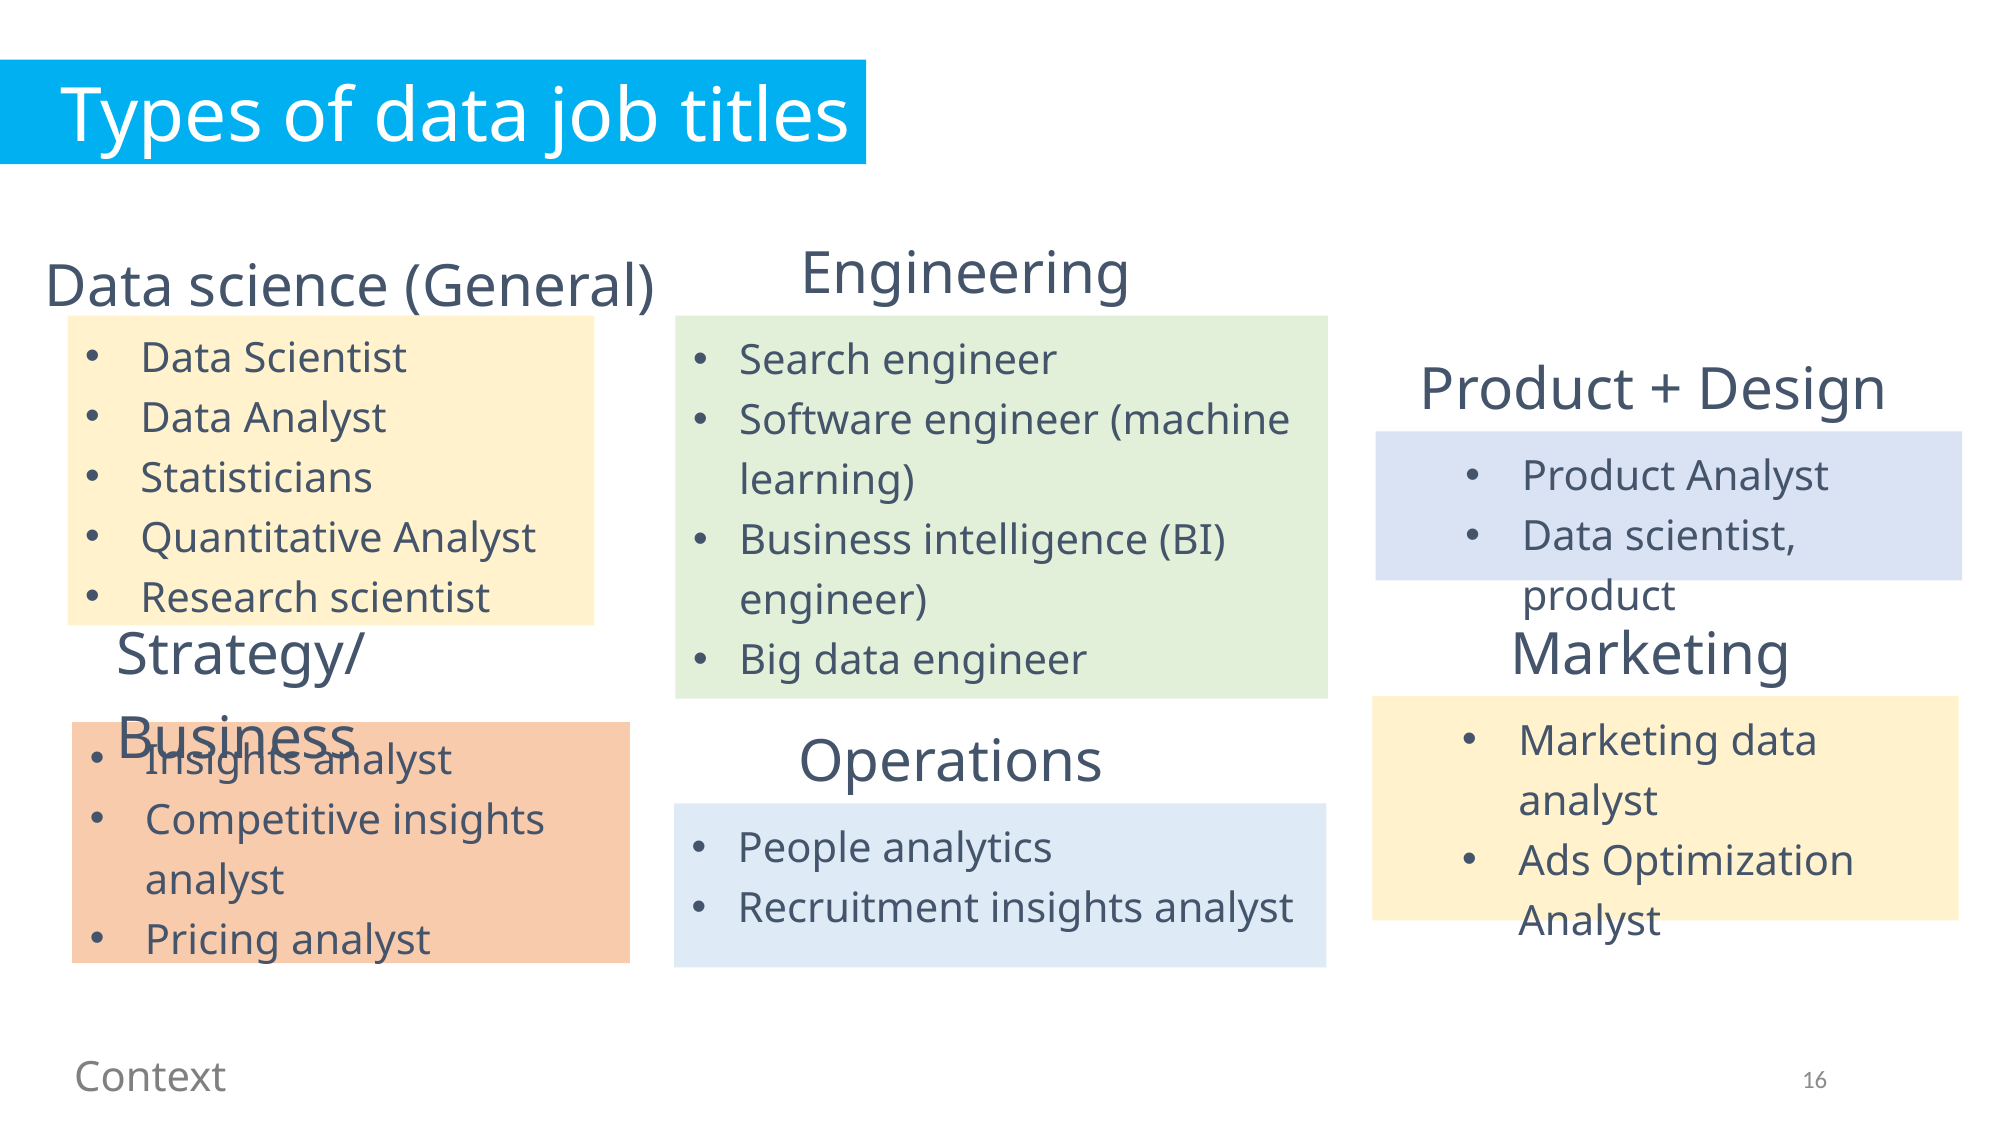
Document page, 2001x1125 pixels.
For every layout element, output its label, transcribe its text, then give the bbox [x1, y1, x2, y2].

text_box Context [59, 1042, 1529, 1108]
text_box Data science (General) [0, 212, 709, 341]
text_box Operations [708, 698, 1207, 804]
text_box Product + Design [1329, 309, 1904, 449]
text_box Data Scientist Data Analyst Statisticians Quantitative Analyst Research scientist [67, 341, 595, 622]
text_box People analytics Recruitment insights analyst [673, 802, 1327, 968]
text_box Insights analyst Competitive insights analyst Pricing analyst [71, 721, 631, 964]
text_box Search engineer Software engineer (machine learning) Business intelligence (BI) engineer) Big data engineer [674, 315, 1329, 700]
text_box Types of data job titles [0, 59, 867, 165]
text_box Strategy/Business [25, 622, 596, 751]
slide_number 16 [1392, 1048, 1843, 1109]
text_box Marketing [1325, 574, 1901, 713]
text_box Product Analyst Data scientist, product [1375, 430, 1963, 581]
text_box Engineering [709, 210, 1208, 317]
text_box Marketing data analyst Ads Optimization Analyst [1371, 695, 1960, 921]
